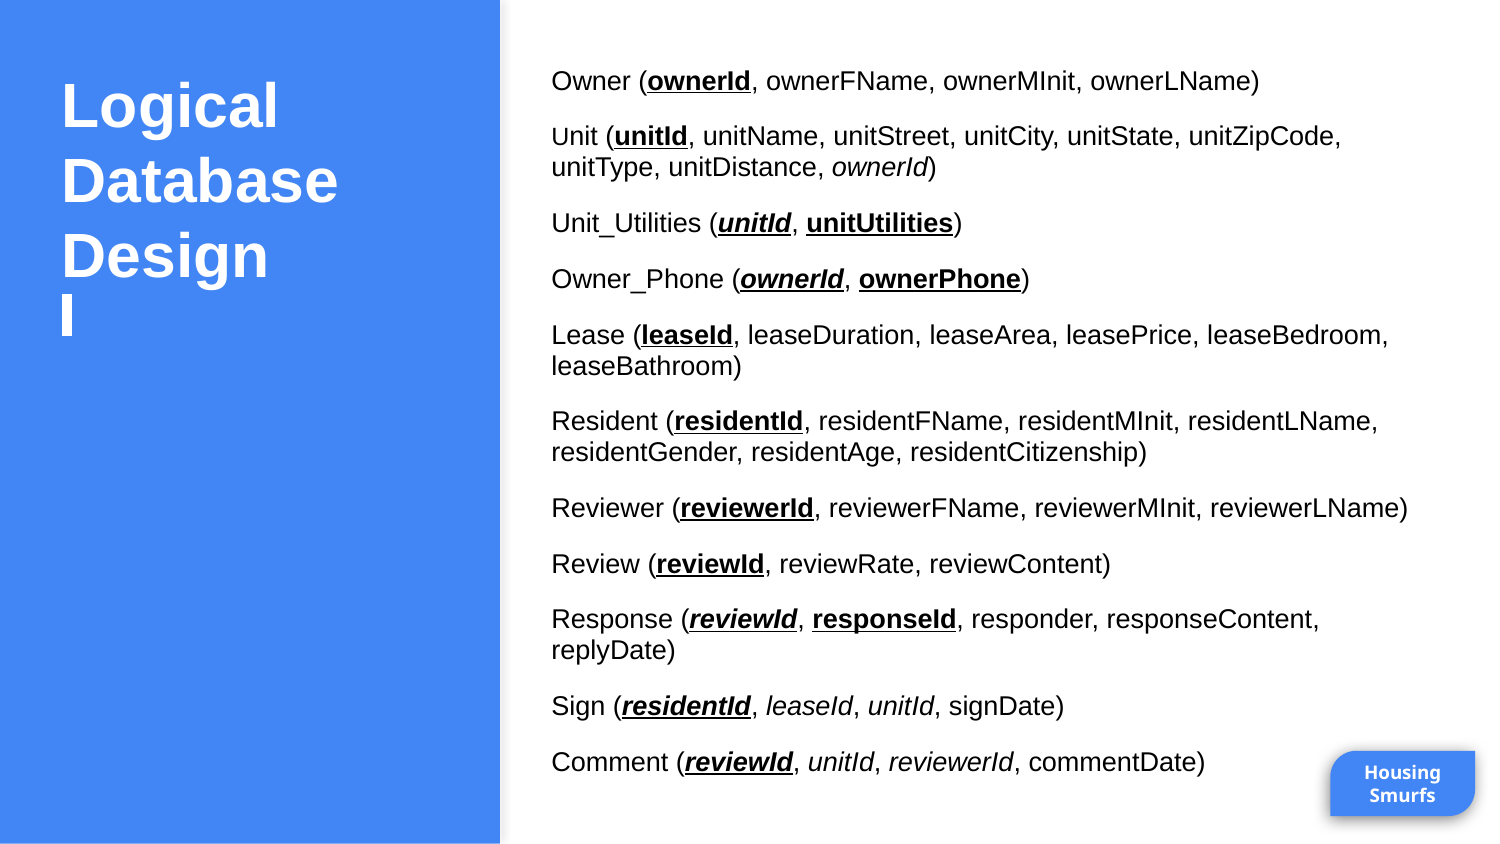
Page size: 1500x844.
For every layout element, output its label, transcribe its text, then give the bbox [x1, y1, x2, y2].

text_box Housing Smurfs [1330, 750, 1476, 817]
list Owner (ownerId, ownerFName, ownerMInit, ownerLName) Unit (unitId, unitName, unitStreet, unitCity, unitState, unitZipCode, unitType, unitDistance, ownerId) Unit_Utilities (unitId, unitUtilities) Owner_Phone (ownerId, ownerPhone) Lease (leaseId, leaseDuration, leaseArea, leasePrice, leaseBedroom, leaseBathroom) Resident (residentId, residentFName, residentMInit, residentLName, residentGender, residentAge, residentCitizenship) Reviewer (reviewerId, reviewerFName, reviewerMInit, reviewerLName) Review (reviewId, reviewRate, reviewContent) Response (reviewId, responseId, responder, responseContent, replyDate) Sign (residentId, leaseId, unitId, signDate) Comment (reviewId, unitId, reviewerId, commentDate) [536, 50, 1461, 816]
title Logical Database Design [46, 50, 454, 751]
